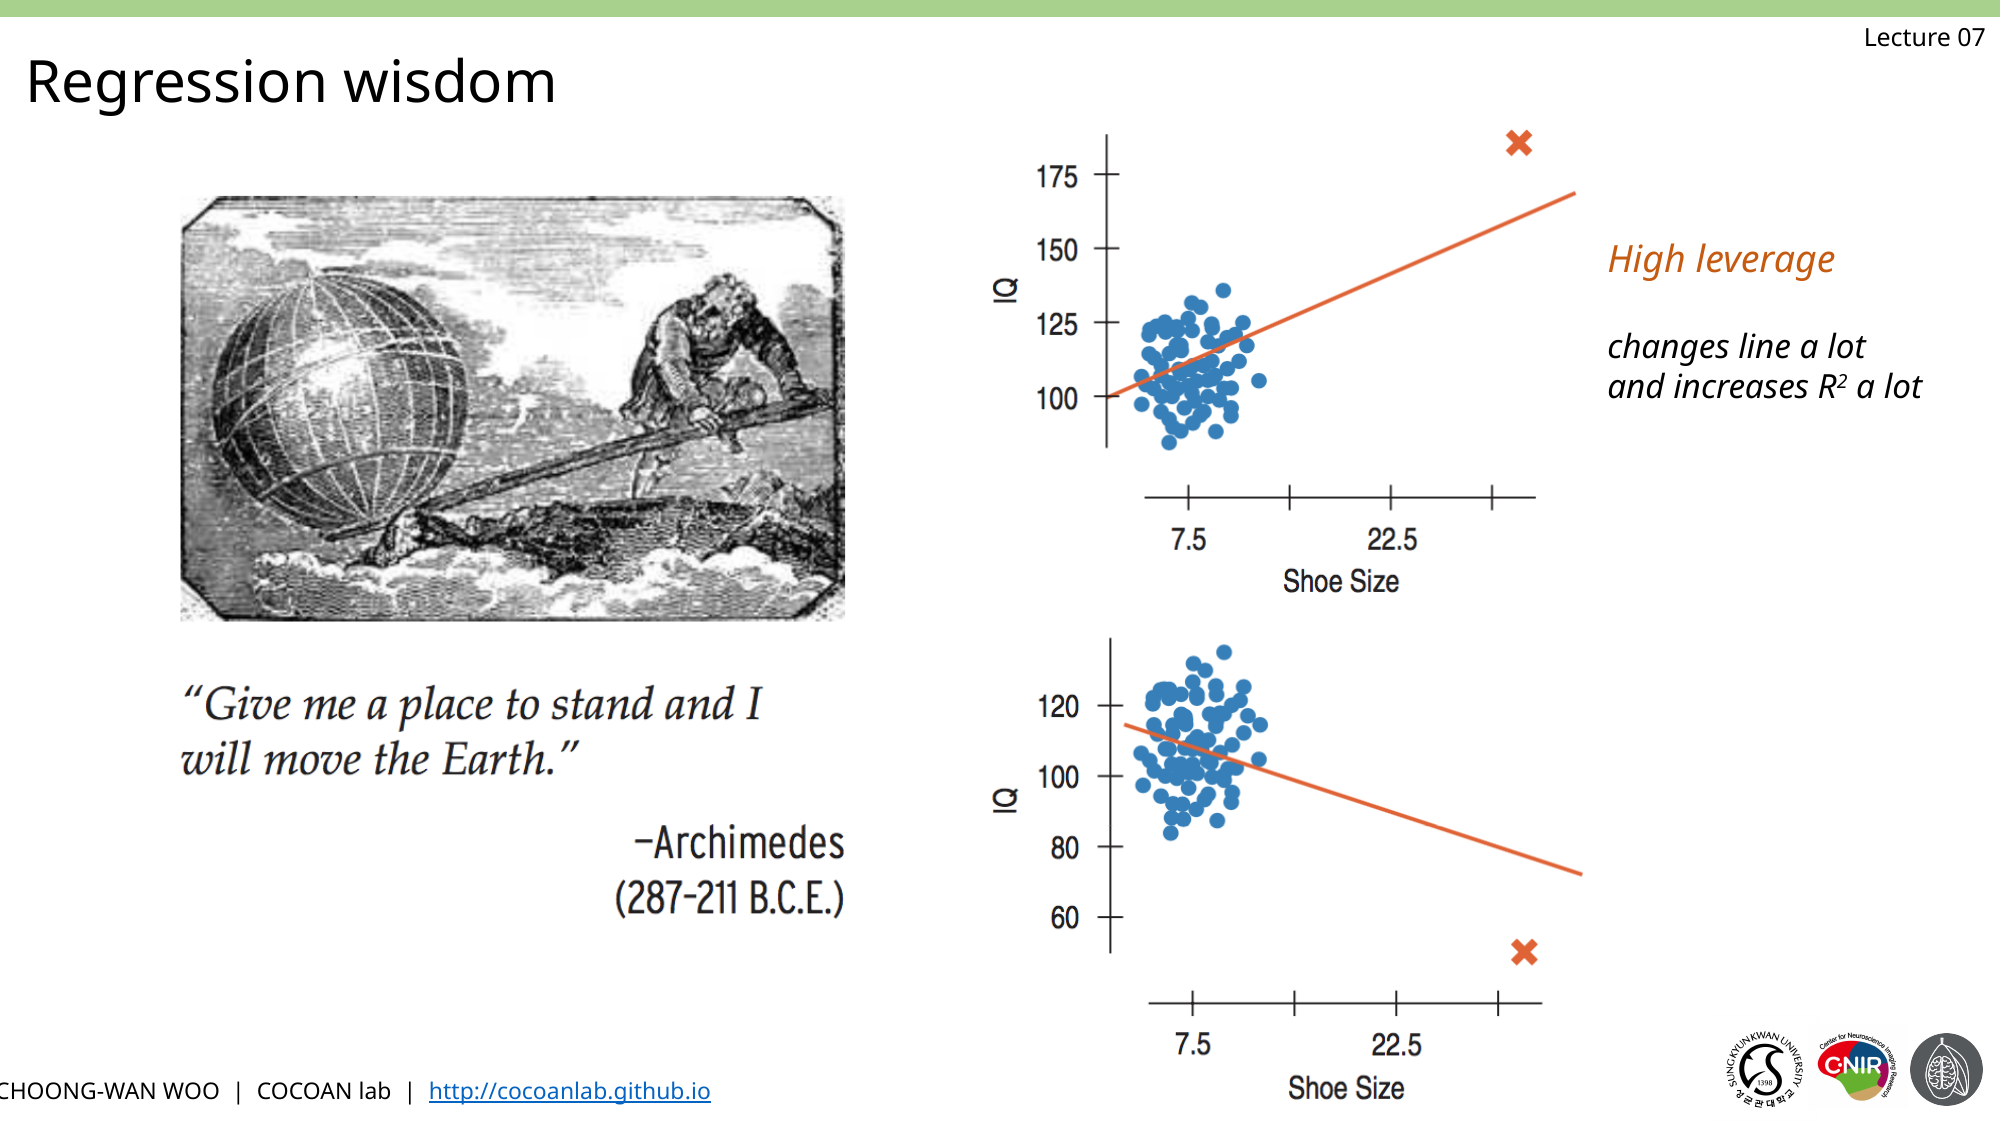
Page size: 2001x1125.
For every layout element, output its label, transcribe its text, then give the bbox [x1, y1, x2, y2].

text_box Lecture 07 [1623, 13, 2000, 59]
text_box Regression wisdom [10, 36, 573, 122]
picture [975, 104, 1600, 605]
text_box [0, 0, 2000, 18]
text_box High leverage changes line a lot and increases R2 a lot [1600, 227, 1937, 413]
picture [964, 609, 1600, 1113]
picture [154, 162, 877, 941]
text_box CHOONG-WAN WOO | COCOAN lab | http://cocoanlab.github.io [0, 1069, 727, 1116]
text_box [1709, 1014, 1983, 1125]
